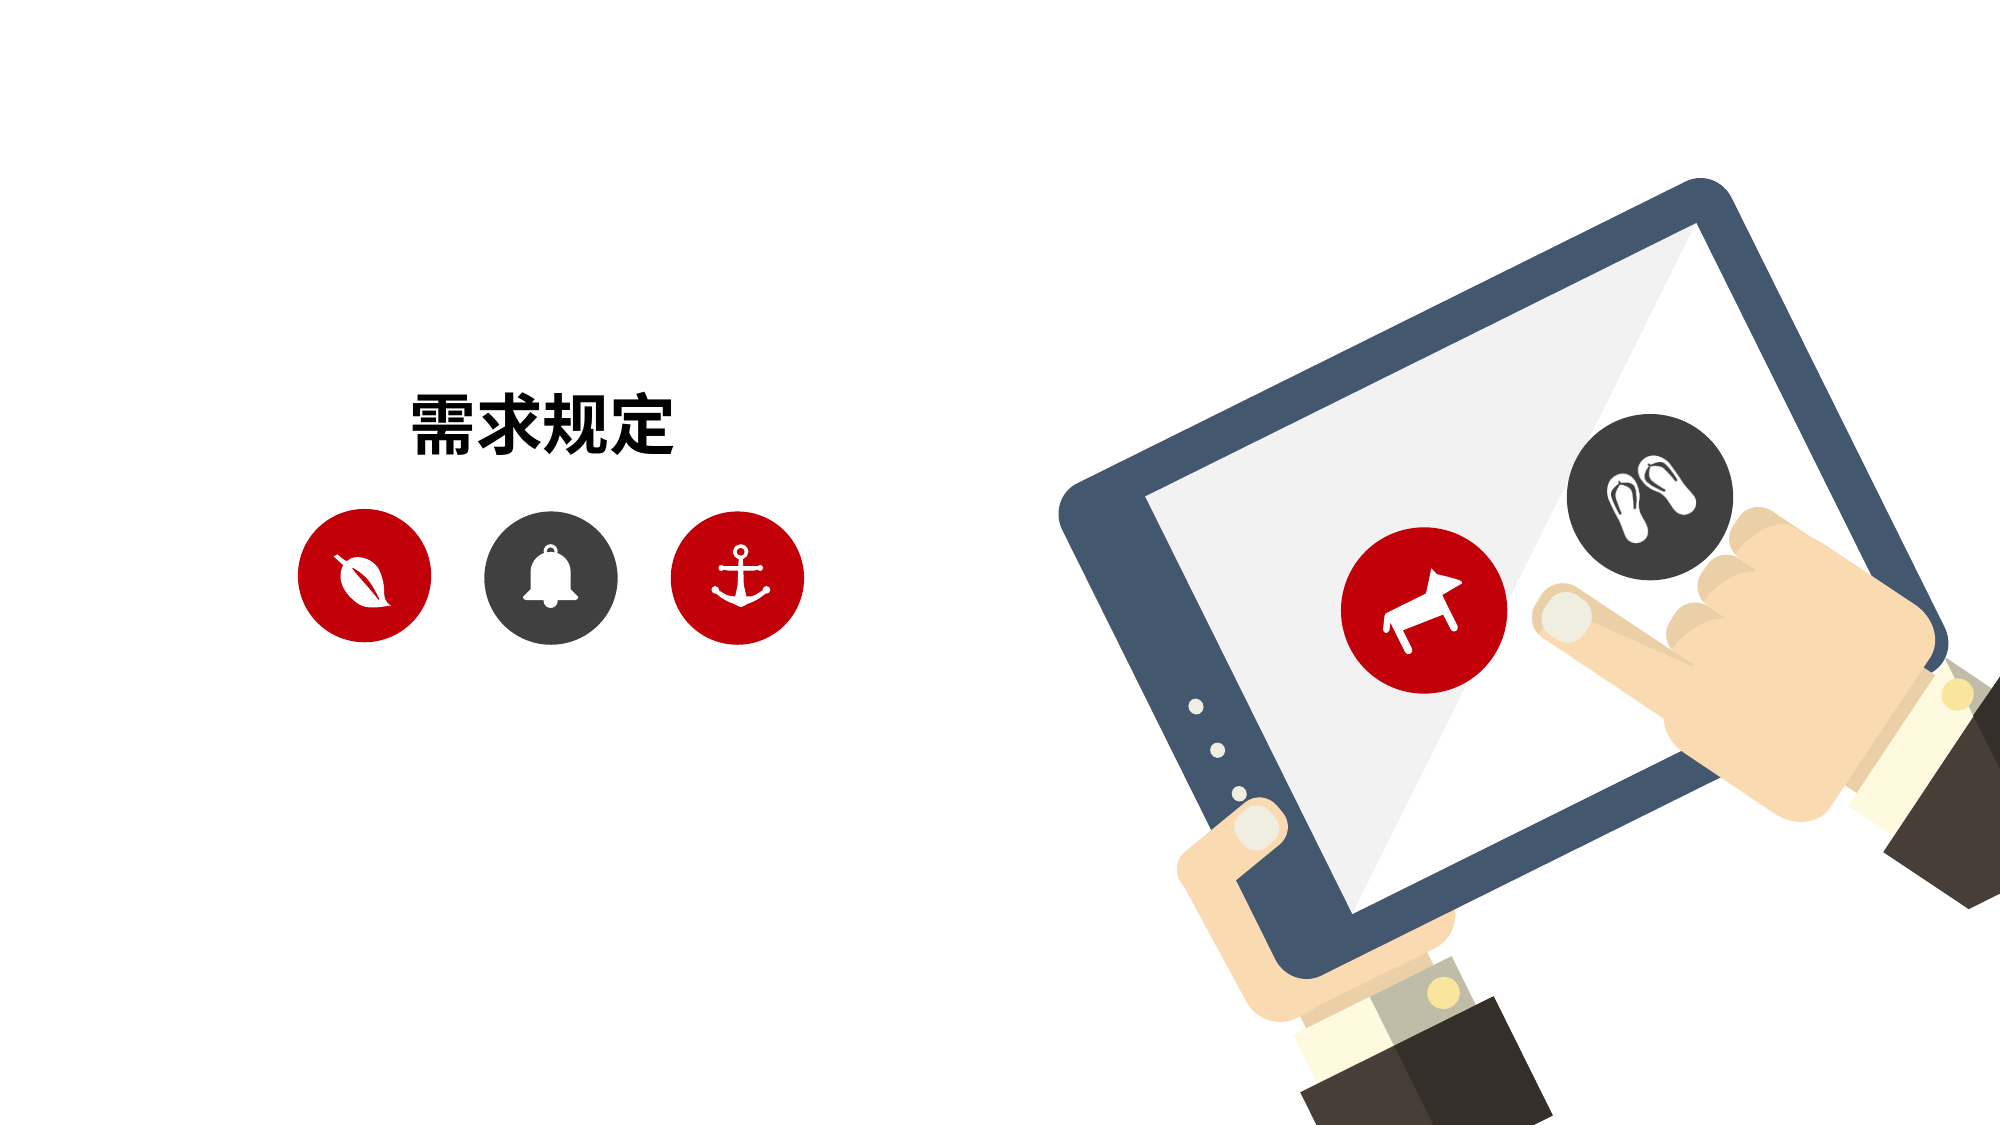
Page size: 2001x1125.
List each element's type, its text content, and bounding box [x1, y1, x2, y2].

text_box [1123, 272, 2000, 1050]
text_box [484, 511, 618, 645]
text_box [670, 511, 805, 645]
text_box 需求规定 [213, 375, 889, 470]
text_box [711, 544, 771, 608]
text_box [333, 554, 392, 608]
text_box [522, 544, 579, 608]
text_box [297, 508, 432, 643]
